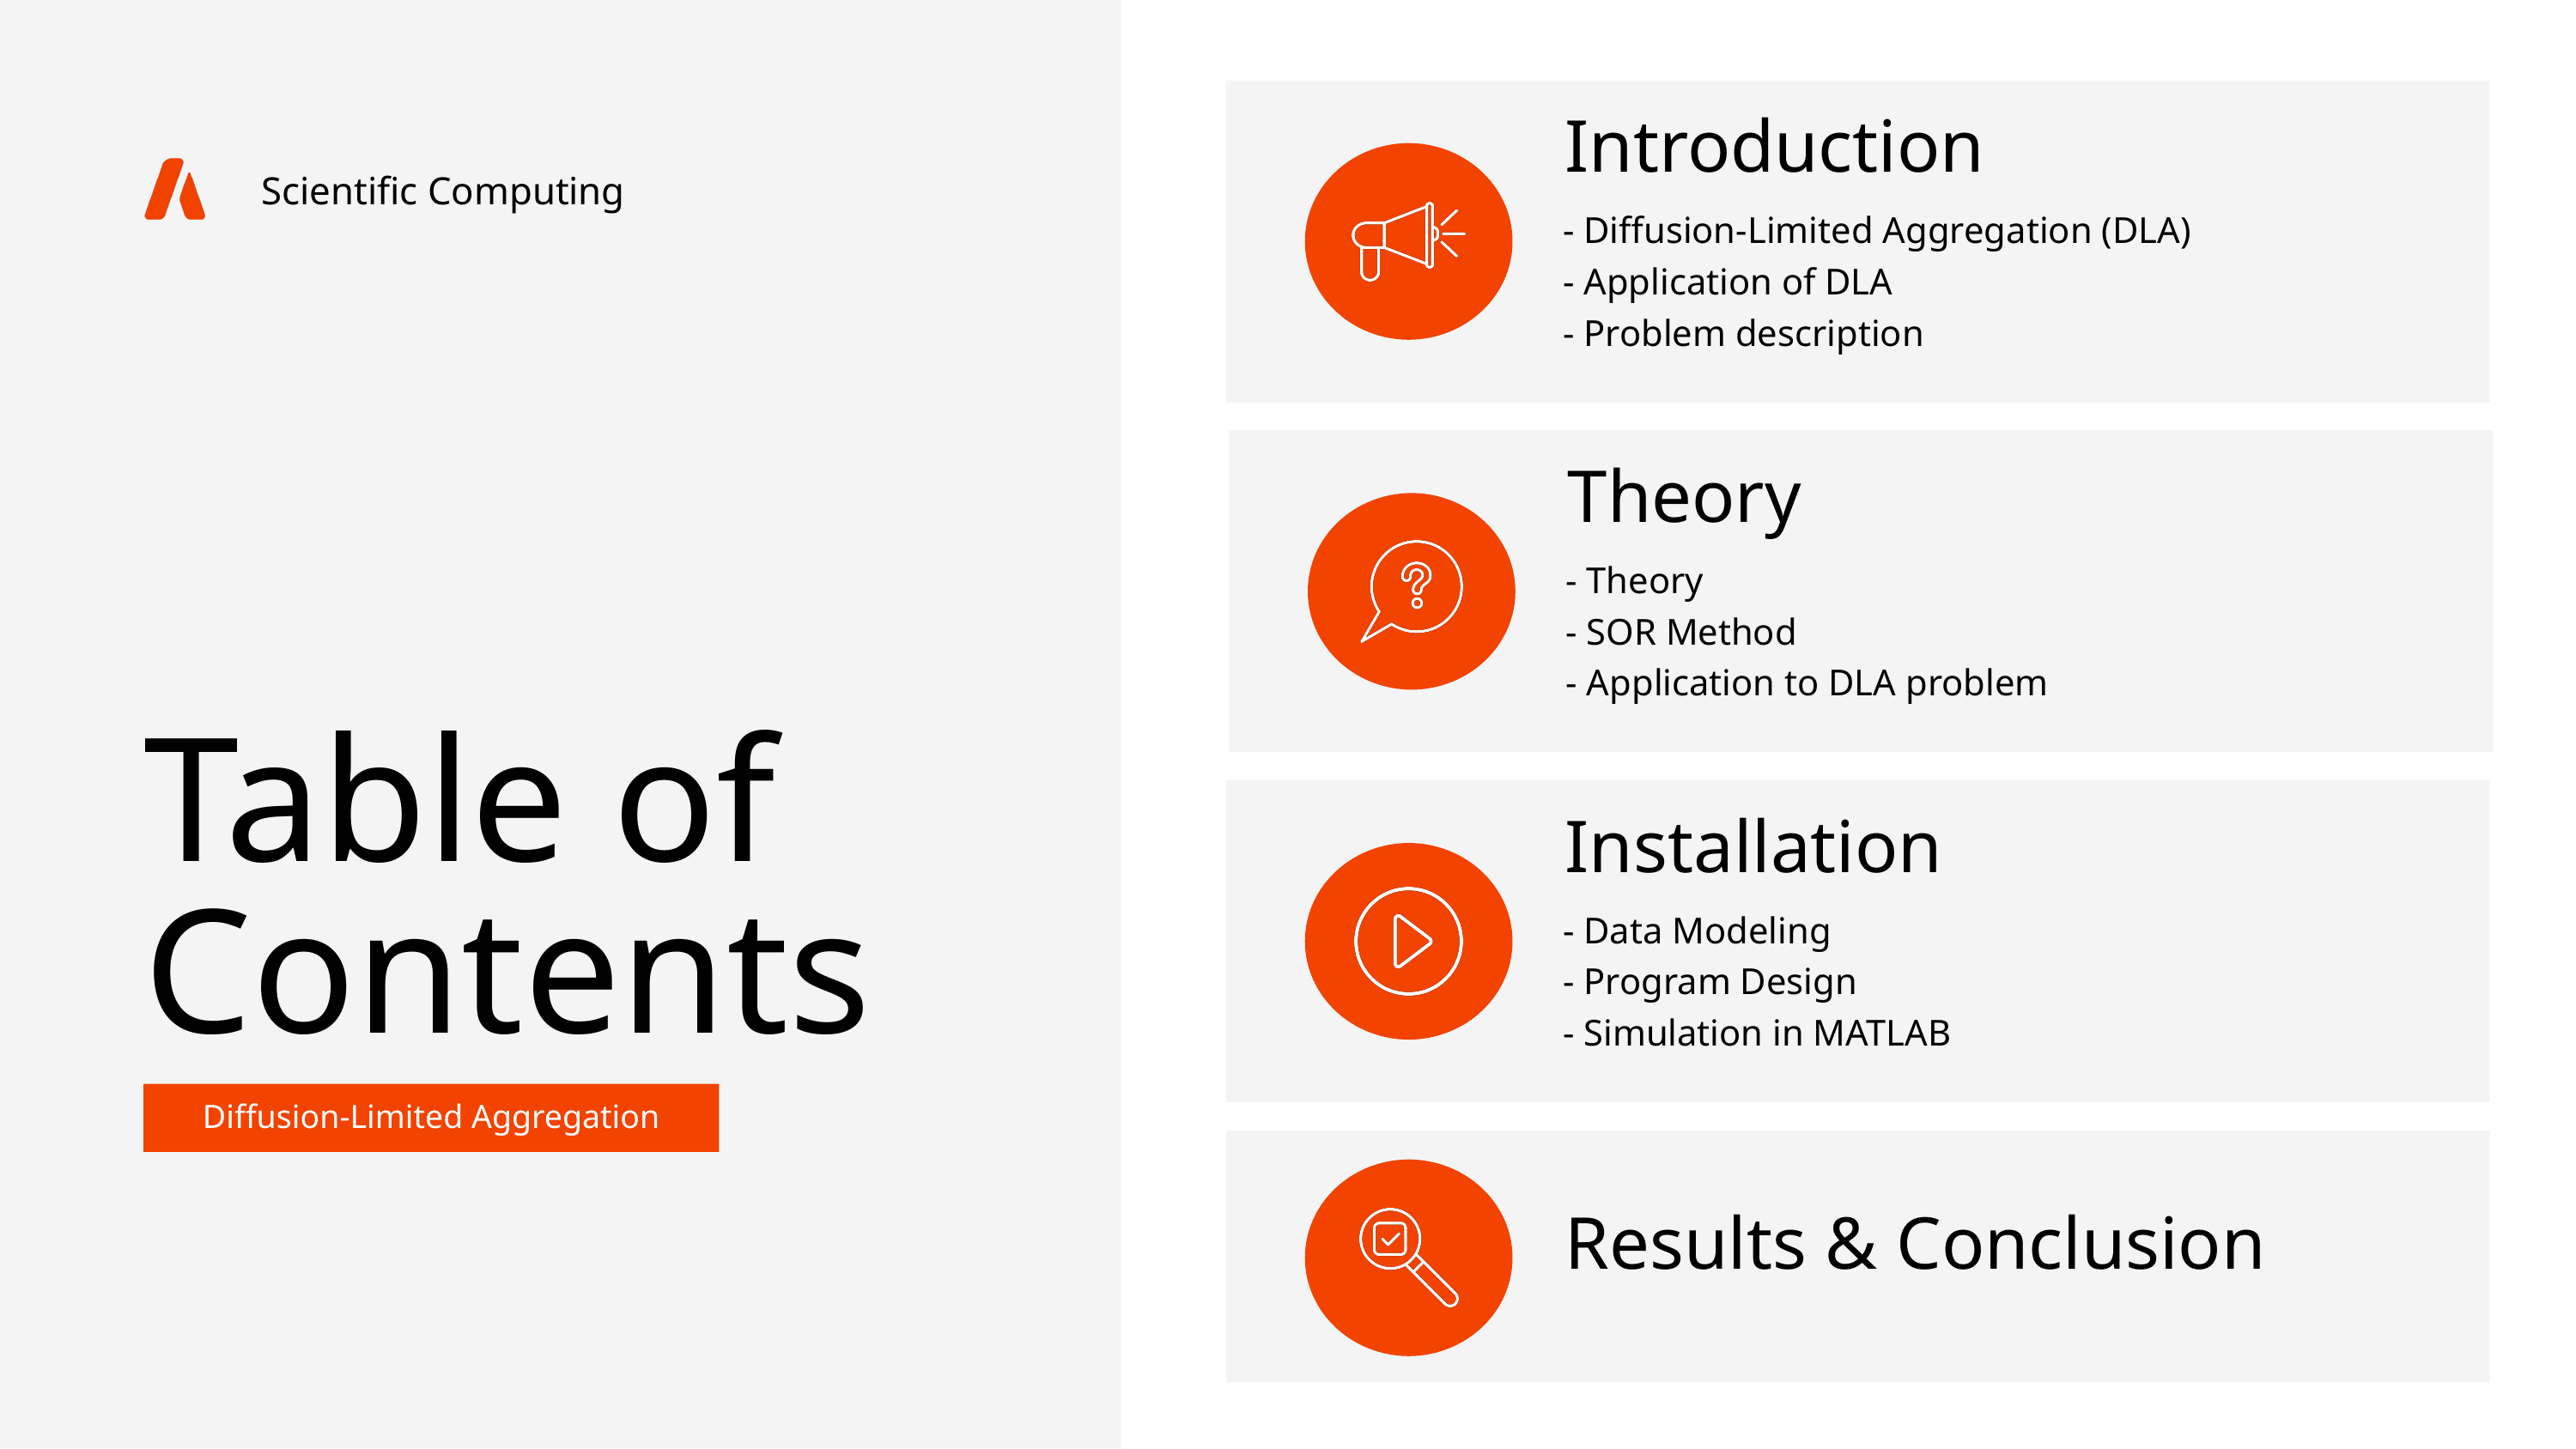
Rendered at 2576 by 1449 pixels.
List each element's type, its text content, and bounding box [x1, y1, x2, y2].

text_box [1303, 842, 1514, 1040]
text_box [1562, 829, 2424, 1053]
picture [1354, 887, 1464, 997]
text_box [144, 158, 838, 220]
picture [1358, 1208, 1459, 1308]
text_box [1226, 1131, 2490, 1383]
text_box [1562, 130, 2424, 353]
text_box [1304, 1159, 1513, 1356]
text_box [1307, 493, 1516, 690]
text_box Table of Contents [143, 724, 975, 1068]
text_box [0, 0, 1121, 1449]
picture [1359, 539, 1464, 643]
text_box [143, 1083, 720, 1153]
text_box [1226, 779, 2490, 1102]
text_box [1229, 430, 2494, 753]
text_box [1565, 480, 2427, 703]
text_box Results & Conclusion [1564, 1227, 2424, 1284]
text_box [1303, 142, 1514, 340]
text_box [1226, 80, 2490, 403]
